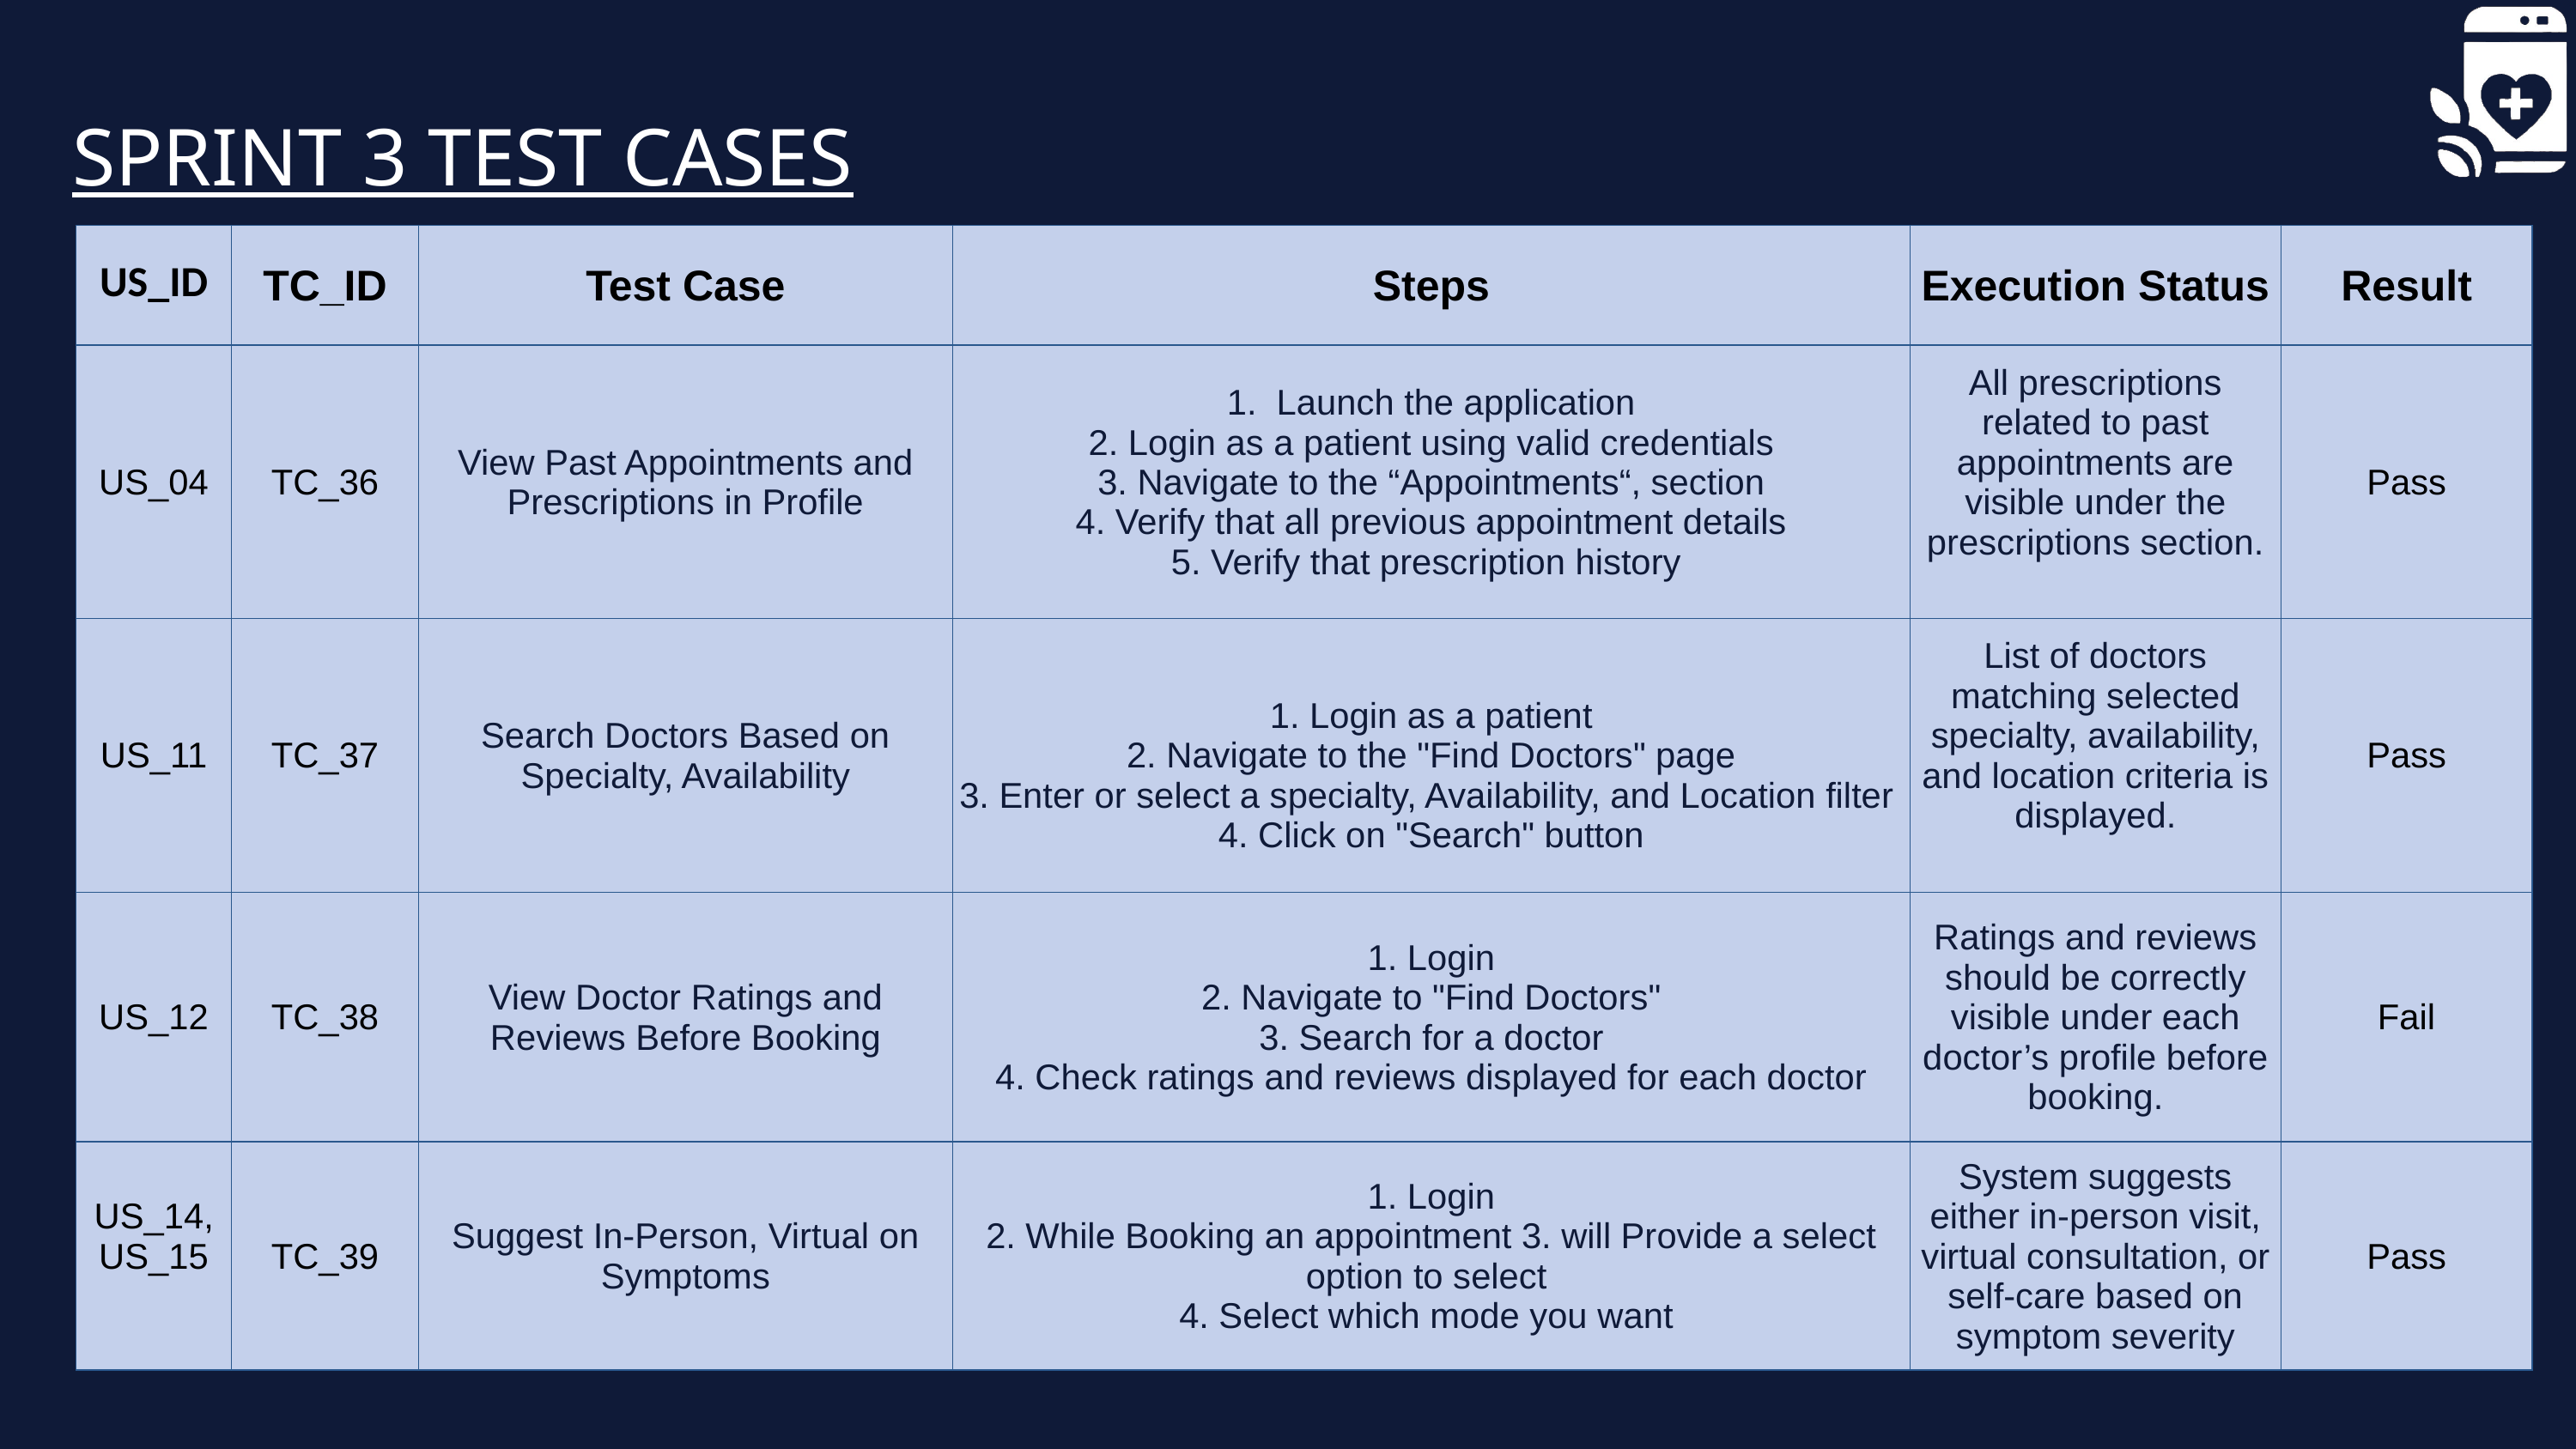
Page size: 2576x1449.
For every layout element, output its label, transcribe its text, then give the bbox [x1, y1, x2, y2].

table_cell Pass [2281, 1143, 2531, 1369]
table_cell TC_39 [232, 1143, 418, 1369]
table_cell TC_36 [232, 346, 418, 618]
table_cell US_12 [76, 893, 231, 1141]
table_cell Pass [2281, 619, 2531, 892]
table_header Test Case [419, 226, 952, 344]
table_cell TC_38 [232, 893, 418, 1141]
table_cell US_14, US_15 [76, 1143, 231, 1369]
table_cell View Past Appointments and Prescriptions in Profile [419, 346, 952, 618]
table_header Execution Status [1911, 226, 2281, 344]
table_cell Pass [2281, 346, 2531, 618]
table_cell 1. Login as a patient 2. Navigate to the "Find Doctors" page 3. Enter or select a specialty, Availability, and Location filter 4. Click on "Search" button [953, 619, 1910, 892]
table_cell Search Doctors Based on Specialty, Availability [419, 619, 952, 892]
table_cell Suggest In-Person, Virtual on Symptoms [419, 1143, 952, 1369]
table_header US_ID [76, 226, 231, 344]
table_cell All prescriptions related to past appointments are visible under the prescriptions section. [1911, 346, 2281, 618]
table_cell 1. Launch the application 2. Login as a patient using valid credentials 3. Navigate to the “Appointments“, section 4. Verify that all previous appointment details 5. Verify that prescription history [953, 346, 1910, 618]
table_cell TC_37 [232, 619, 418, 892]
table_header Result [2281, 226, 2531, 344]
title SPRINT 3 TEST CASES [59, 51, 1750, 258]
table_header TC_ID [232, 226, 418, 344]
table_cell System suggests either in-person visit, virtual consultation, or self-care based on symptom severity [1911, 1143, 2281, 1369]
table_cell View Doctor Ratings and Reviews Before Booking [419, 893, 952, 1141]
picture [2408, 0, 2576, 202]
table_cell 1. Login 2. While Booking an appointment 3. will Provide a select option to select 4. Select which mode you want [953, 1143, 1910, 1369]
table_cell List of doctors matching selected specialty, availability, and location criteria is displayed. [1911, 619, 2281, 892]
table_cell Fail [2281, 893, 2531, 1141]
table_header Steps [953, 226, 1910, 344]
table_cell Ratings and reviews should be correctly visible under each doctor’s profile before booking. [1911, 893, 2281, 1141]
table_cell US_04 [76, 346, 231, 618]
table_cell 1. Login 2. Navigate to "Find Doctors" 3. Search for a doctor 4. Check ratings and reviews displayed for each doctor [953, 893, 1910, 1141]
table_cell US_11 [76, 619, 231, 892]
